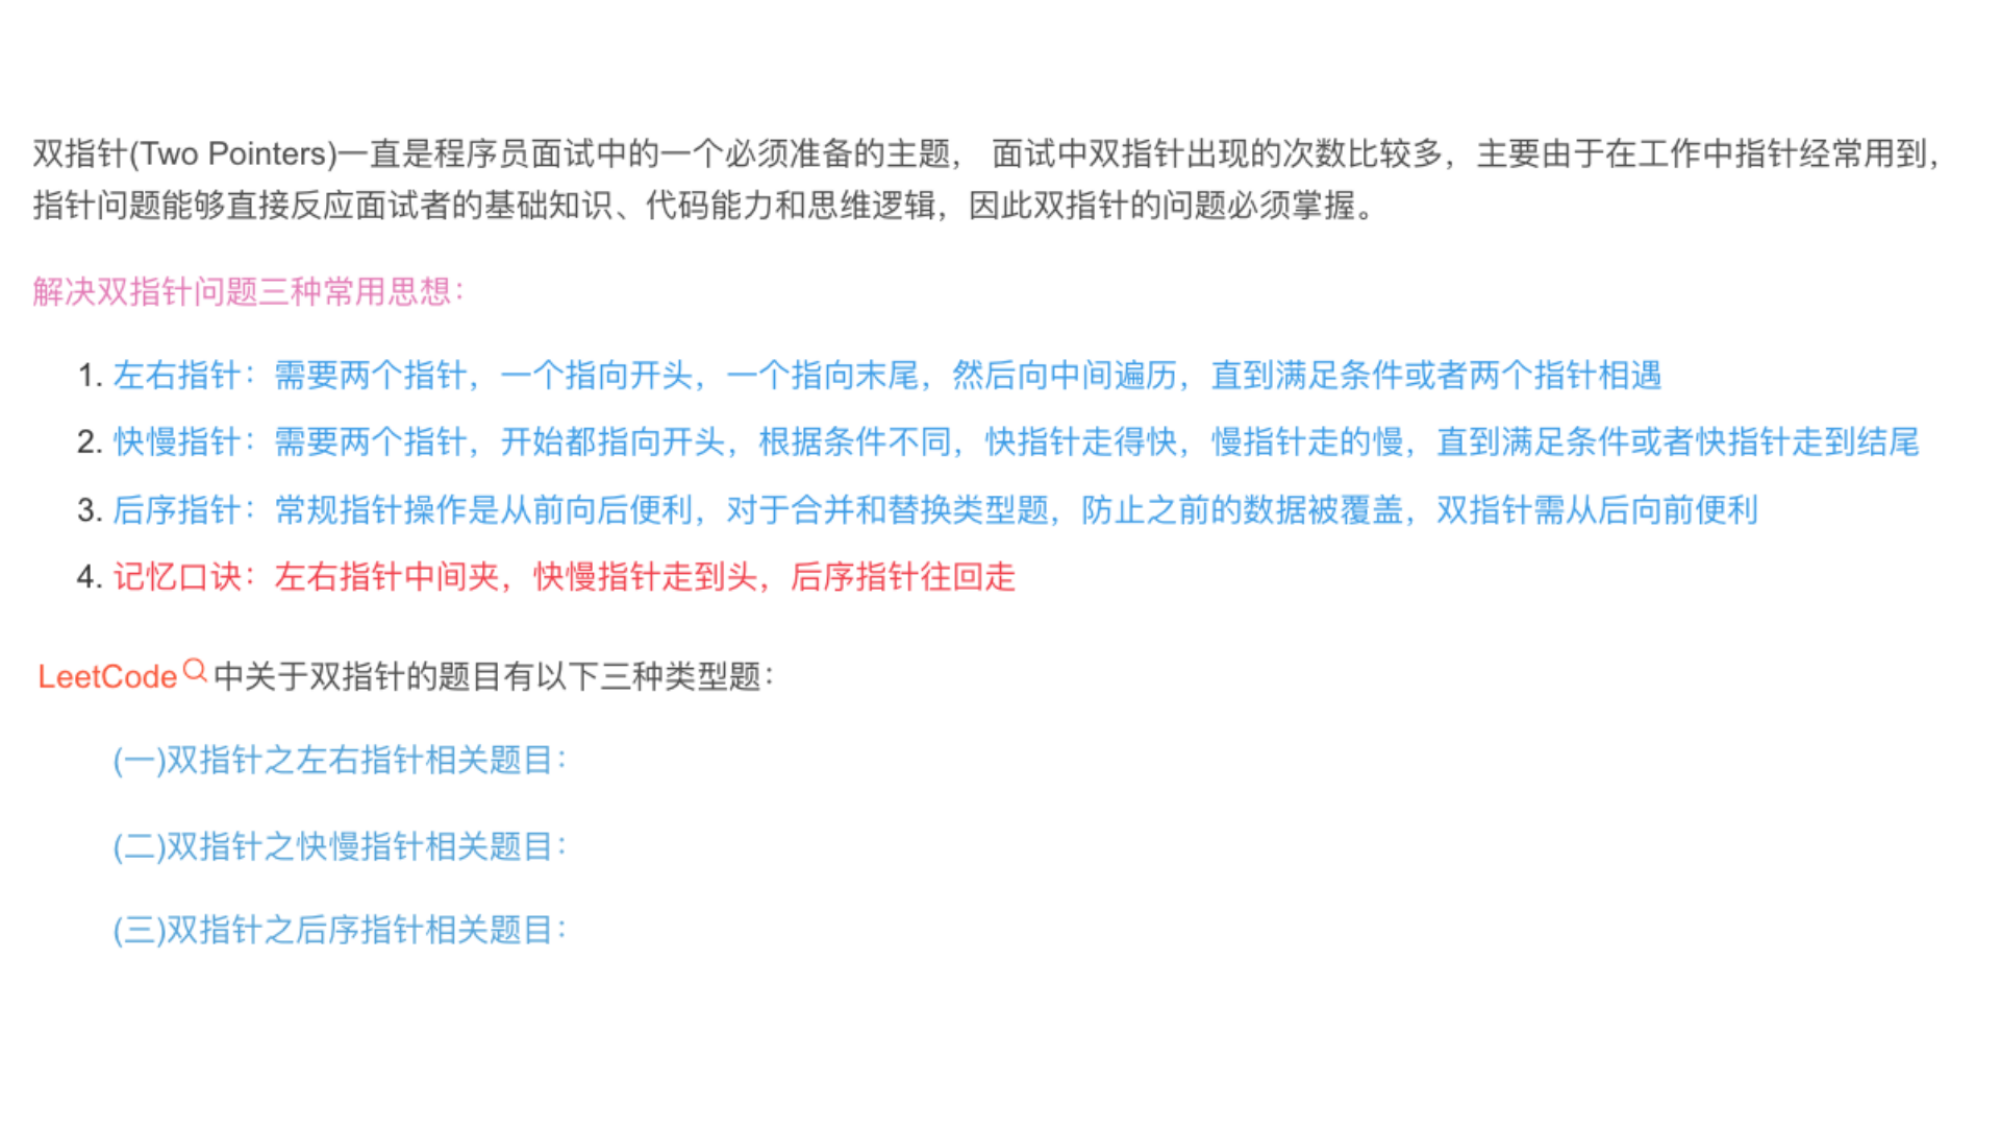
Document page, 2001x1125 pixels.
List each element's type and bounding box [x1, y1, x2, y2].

picture [0, 95, 2000, 1030]
